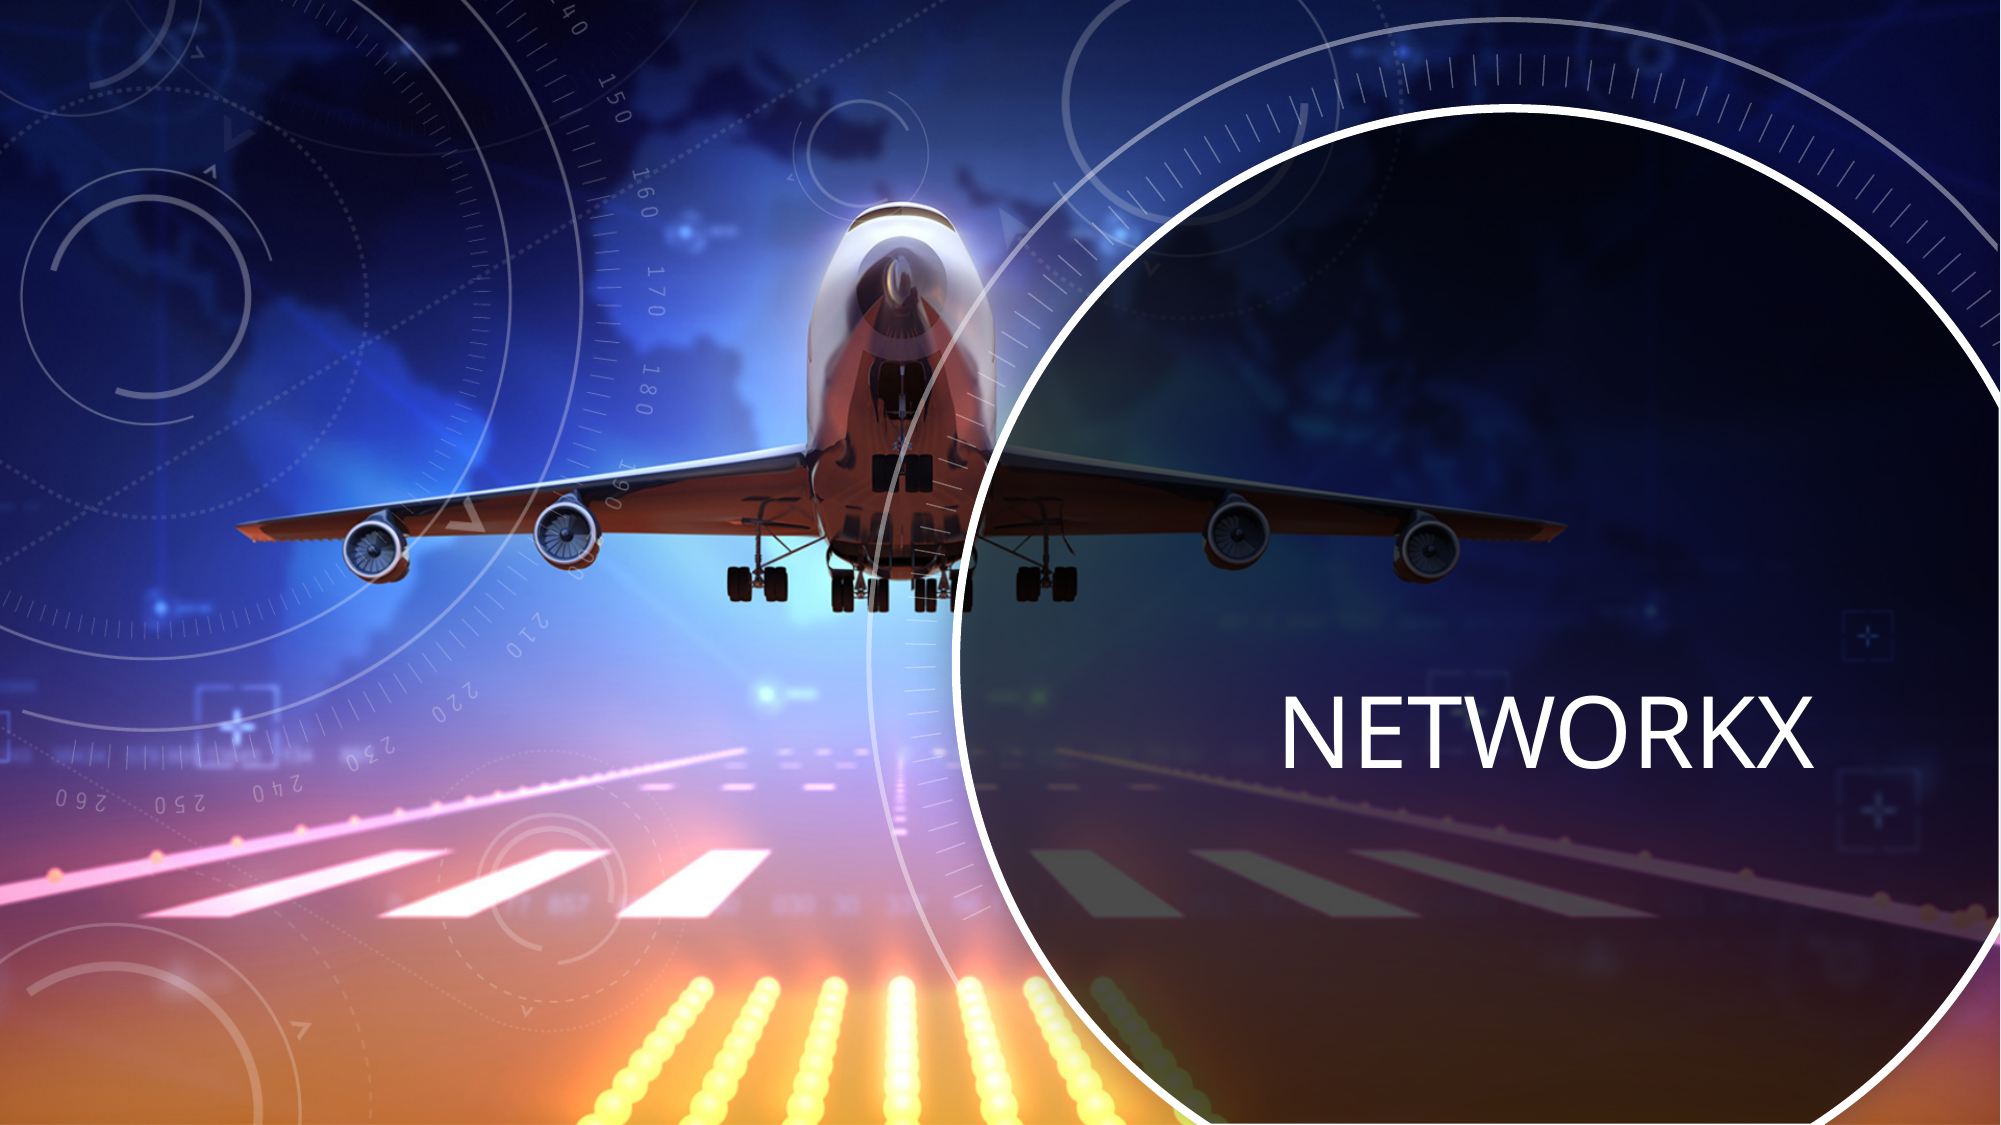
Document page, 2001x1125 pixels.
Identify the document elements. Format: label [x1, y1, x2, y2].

text_box [904, 54, 2000, 914]
picture [0, 0, 2001, 1125]
